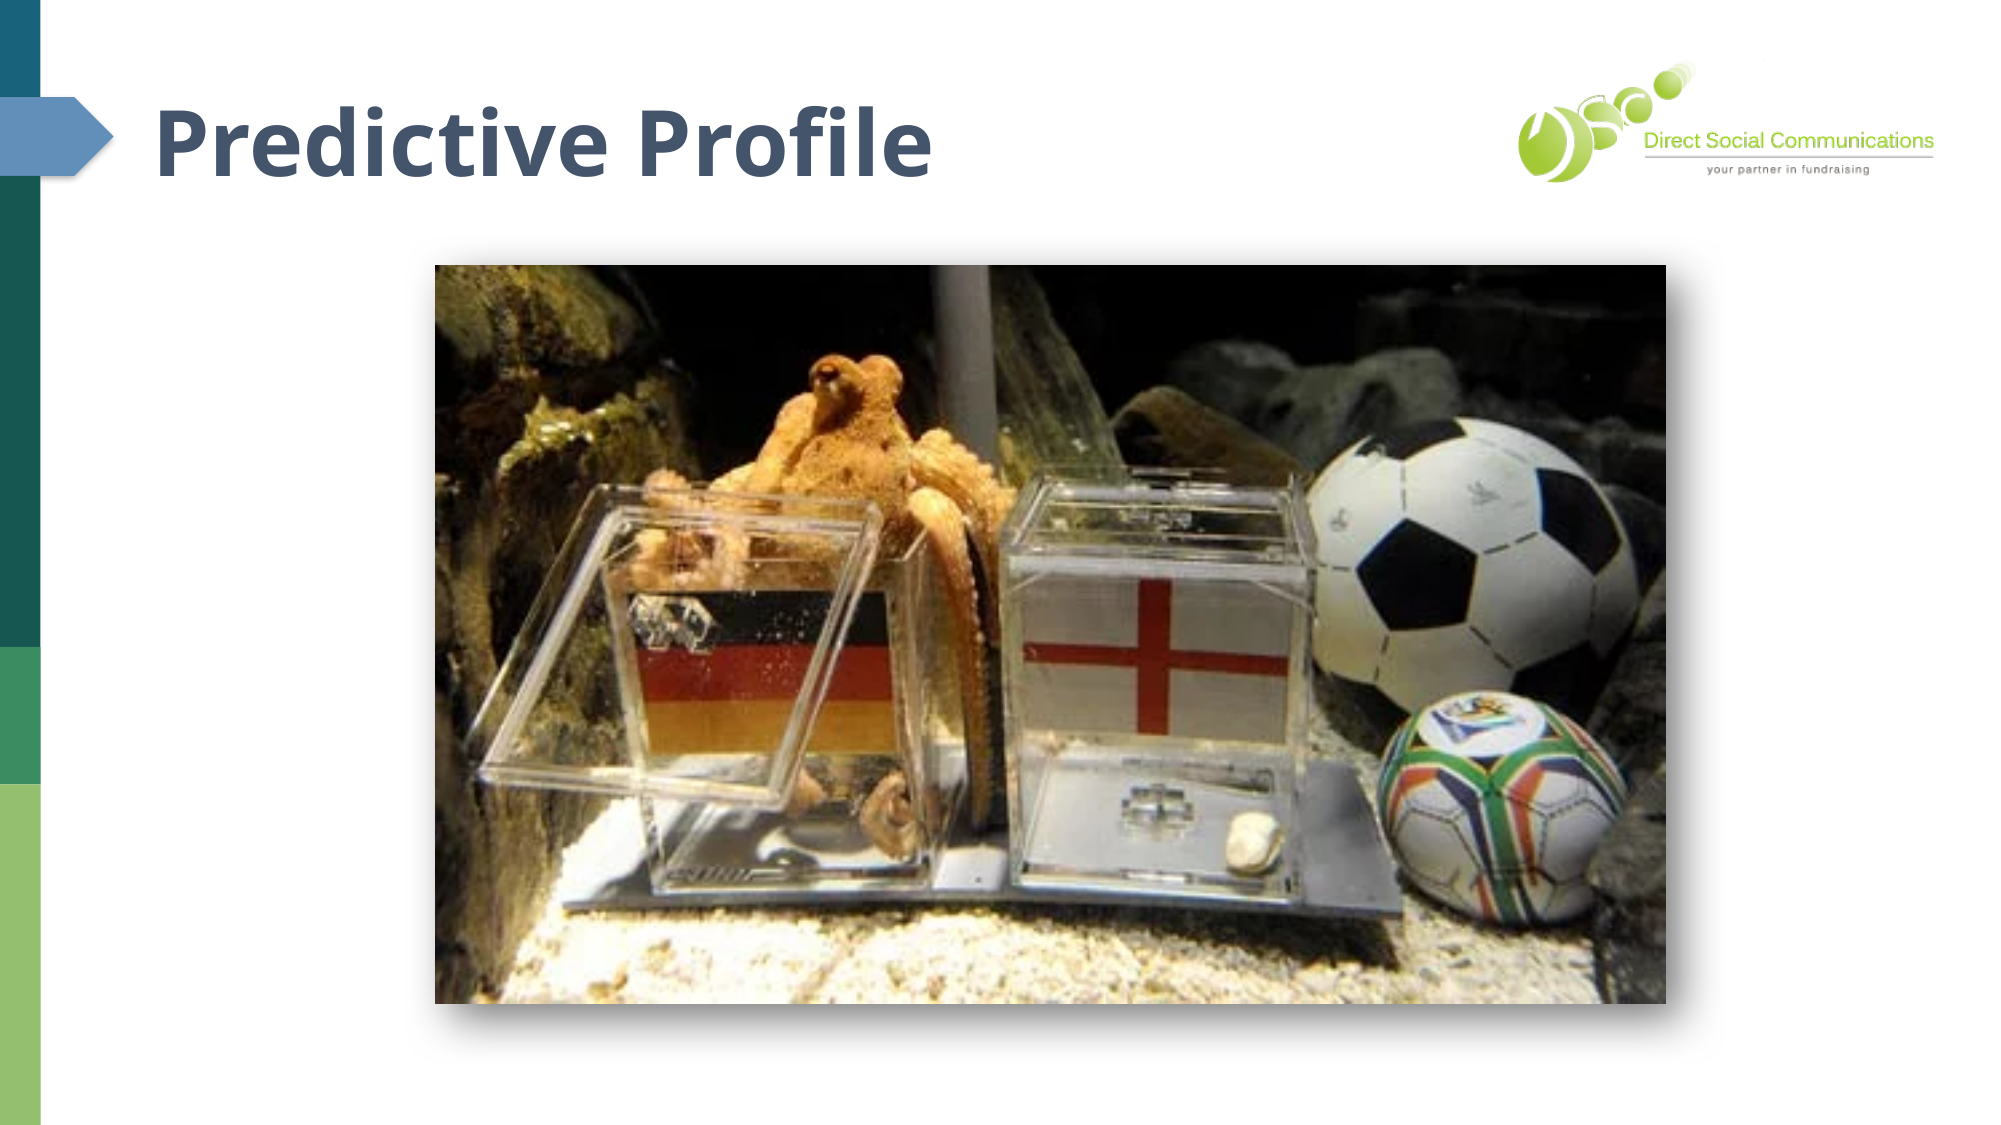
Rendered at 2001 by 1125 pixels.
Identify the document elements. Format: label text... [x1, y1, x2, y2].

title Predictive Profile [137, 59, 1863, 234]
picture [435, 265, 1666, 1004]
picture [1863, 59, 1943, 187]
